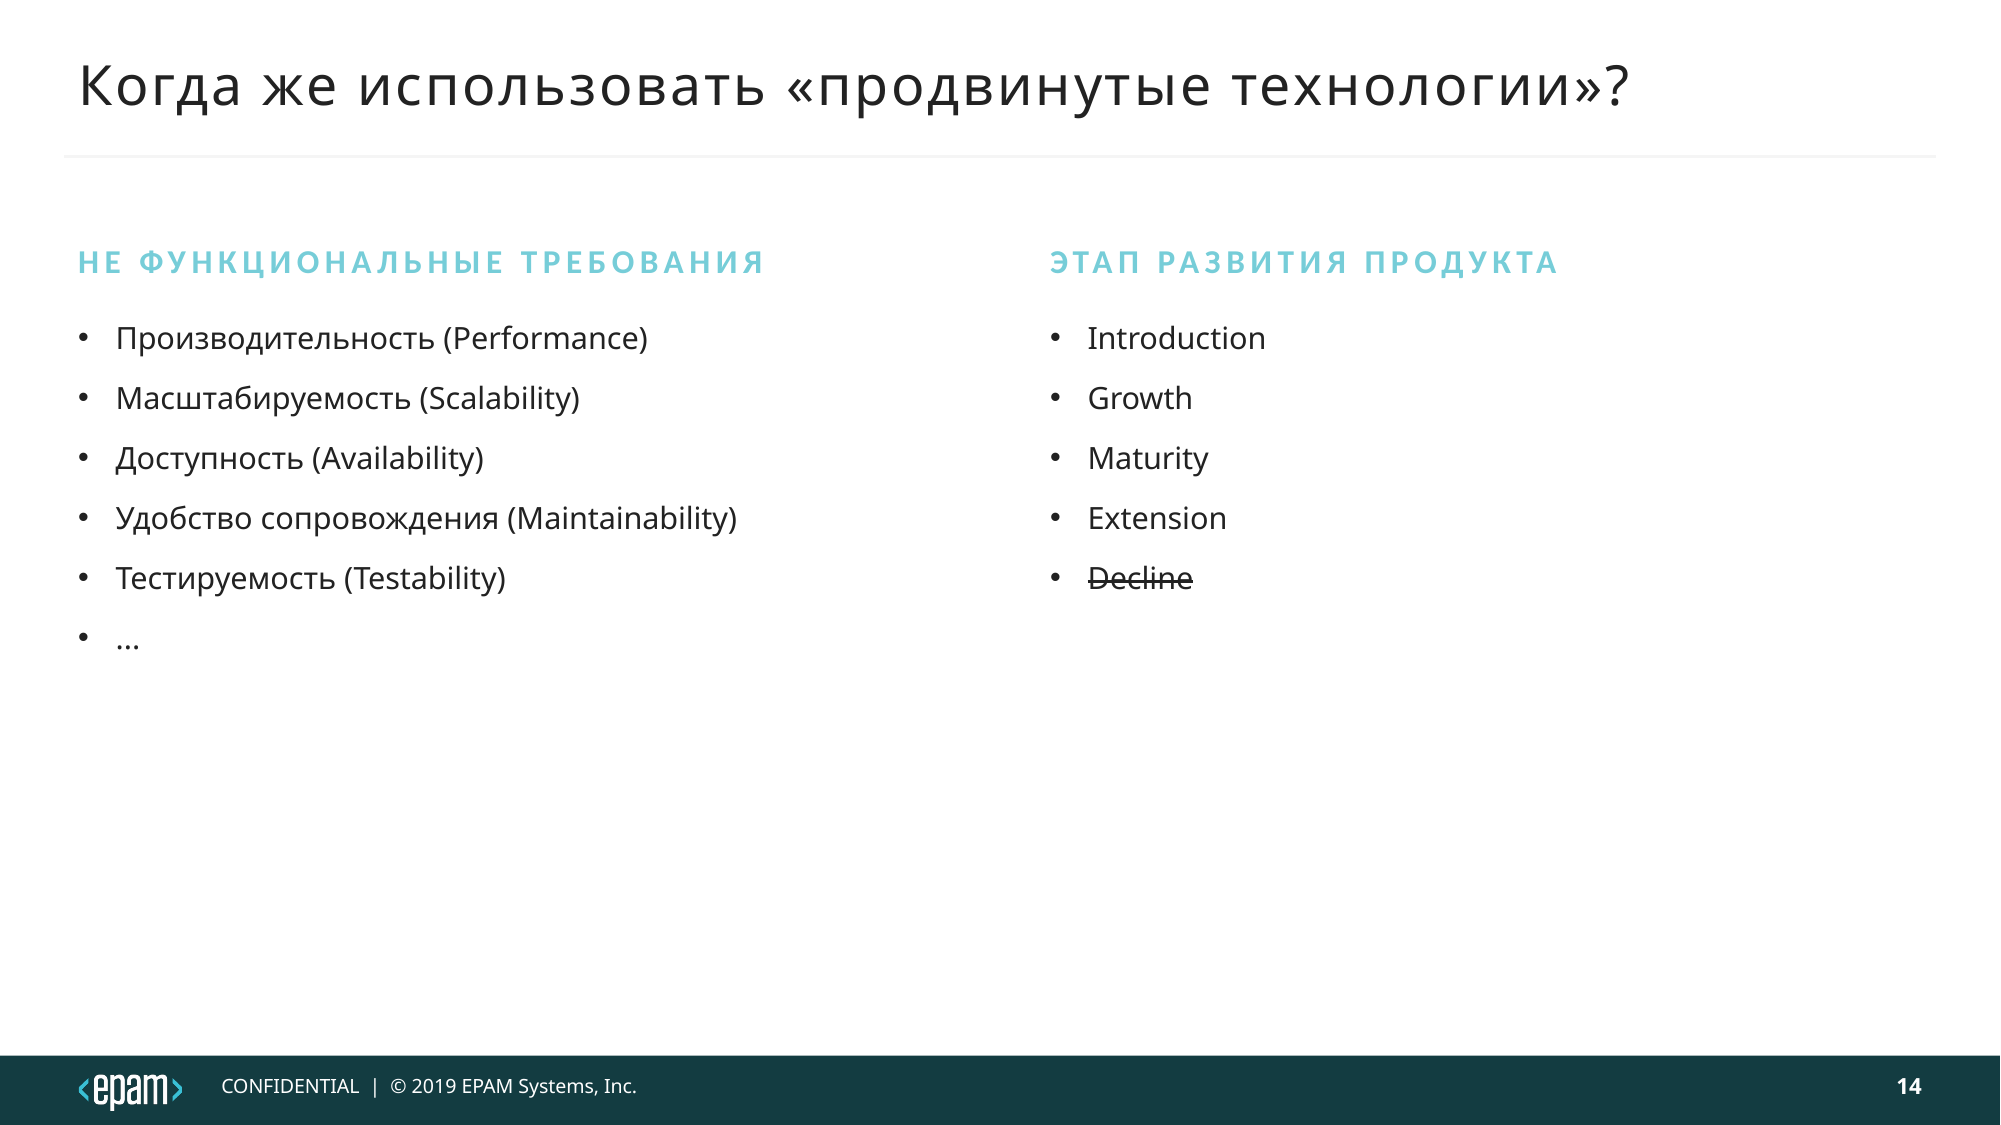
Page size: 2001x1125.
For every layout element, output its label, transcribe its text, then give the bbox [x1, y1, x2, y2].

list Производительность (Performance) Масштабируемость (Scalability) Доступность (Availability) Удобство сопровождения (Maintainability) Тестируемость (Testability) ... [78, 312, 950, 980]
title Когда же использовать «продвинутые технологии»? [78, 50, 1922, 116]
slide_number 14 [1621, 1055, 1922, 1125]
list Introduction Growth Maturity Extension Decline [1050, 312, 1924, 980]
list Не функциональные Требования [78, 236, 950, 312]
list Этап развития продукта [1050, 236, 1924, 312]
